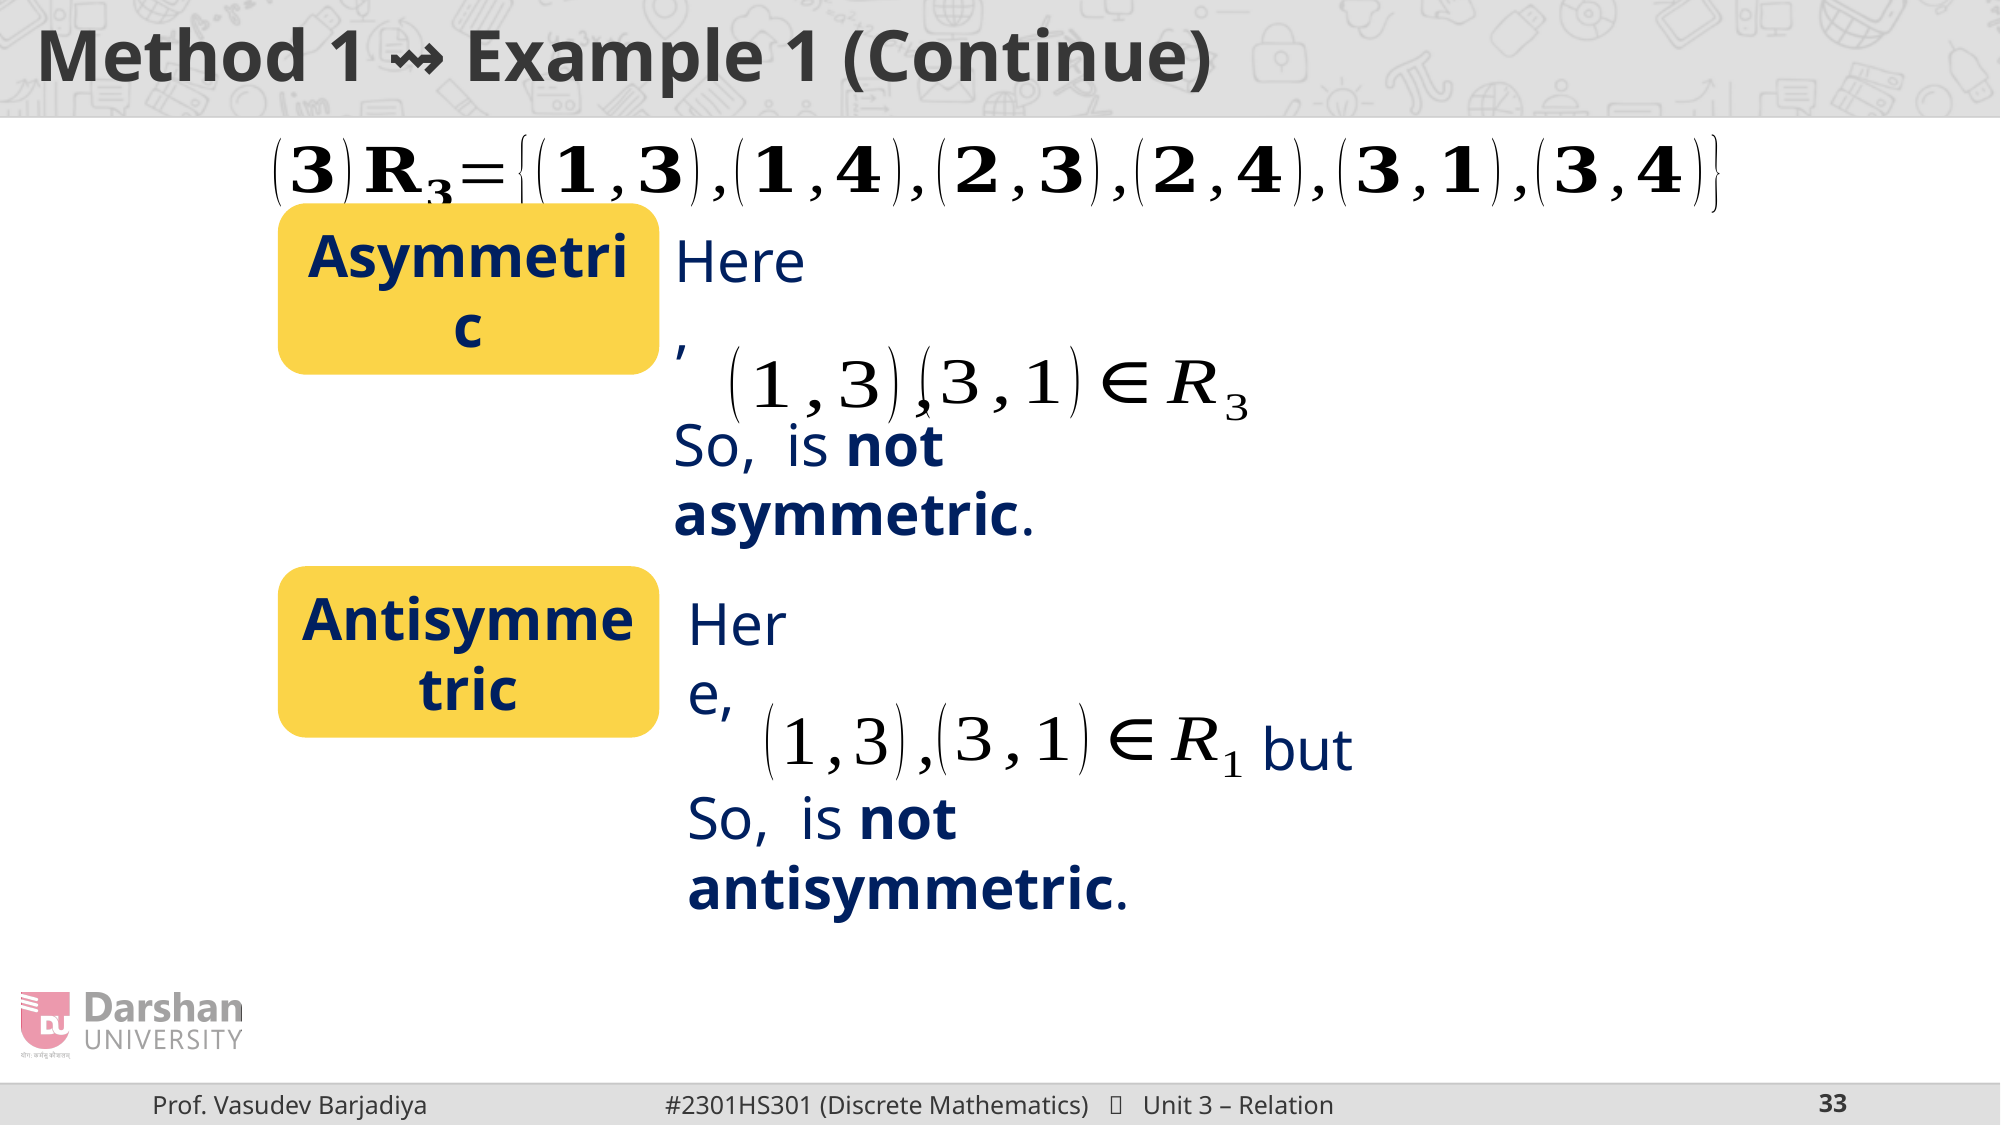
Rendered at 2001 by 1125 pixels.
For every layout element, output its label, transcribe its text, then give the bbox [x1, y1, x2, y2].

table_cell [21, 992, 242, 1059]
text_box Asymmetric [277, 203, 660, 375]
text_box Here, [672, 579, 827, 734]
text_box Antisymmetric [277, 566, 660, 738]
title Method 1 ⇝ Example 1 (Continue) [0, 0, 2000, 117]
text_box Here, [659, 216, 832, 371]
